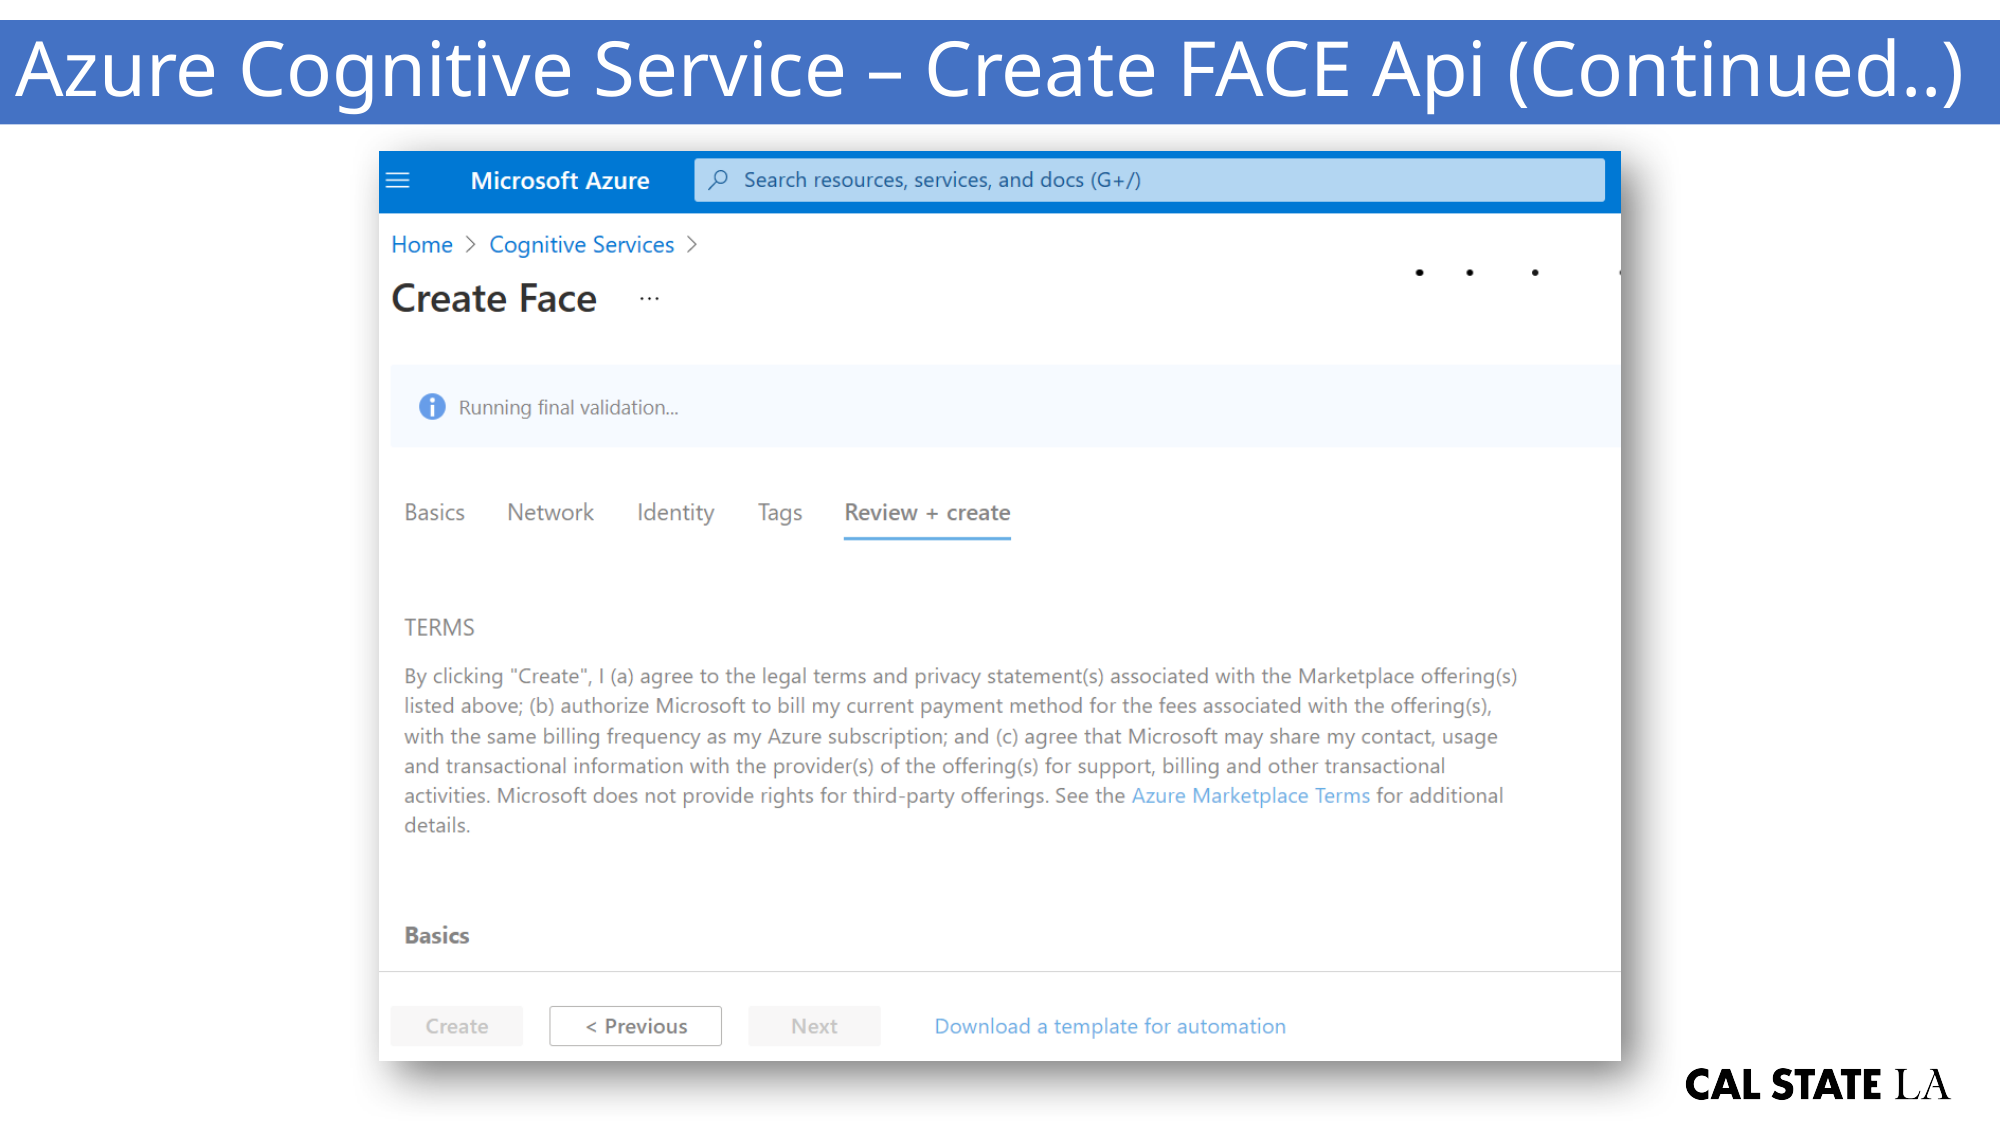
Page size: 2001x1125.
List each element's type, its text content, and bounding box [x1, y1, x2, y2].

title Azure Cognitive Service – Create FACE Api (Continued..) [0, 20, 2000, 125]
picture [1675, 1057, 1961, 1111]
picture [379, 151, 1621, 1061]
